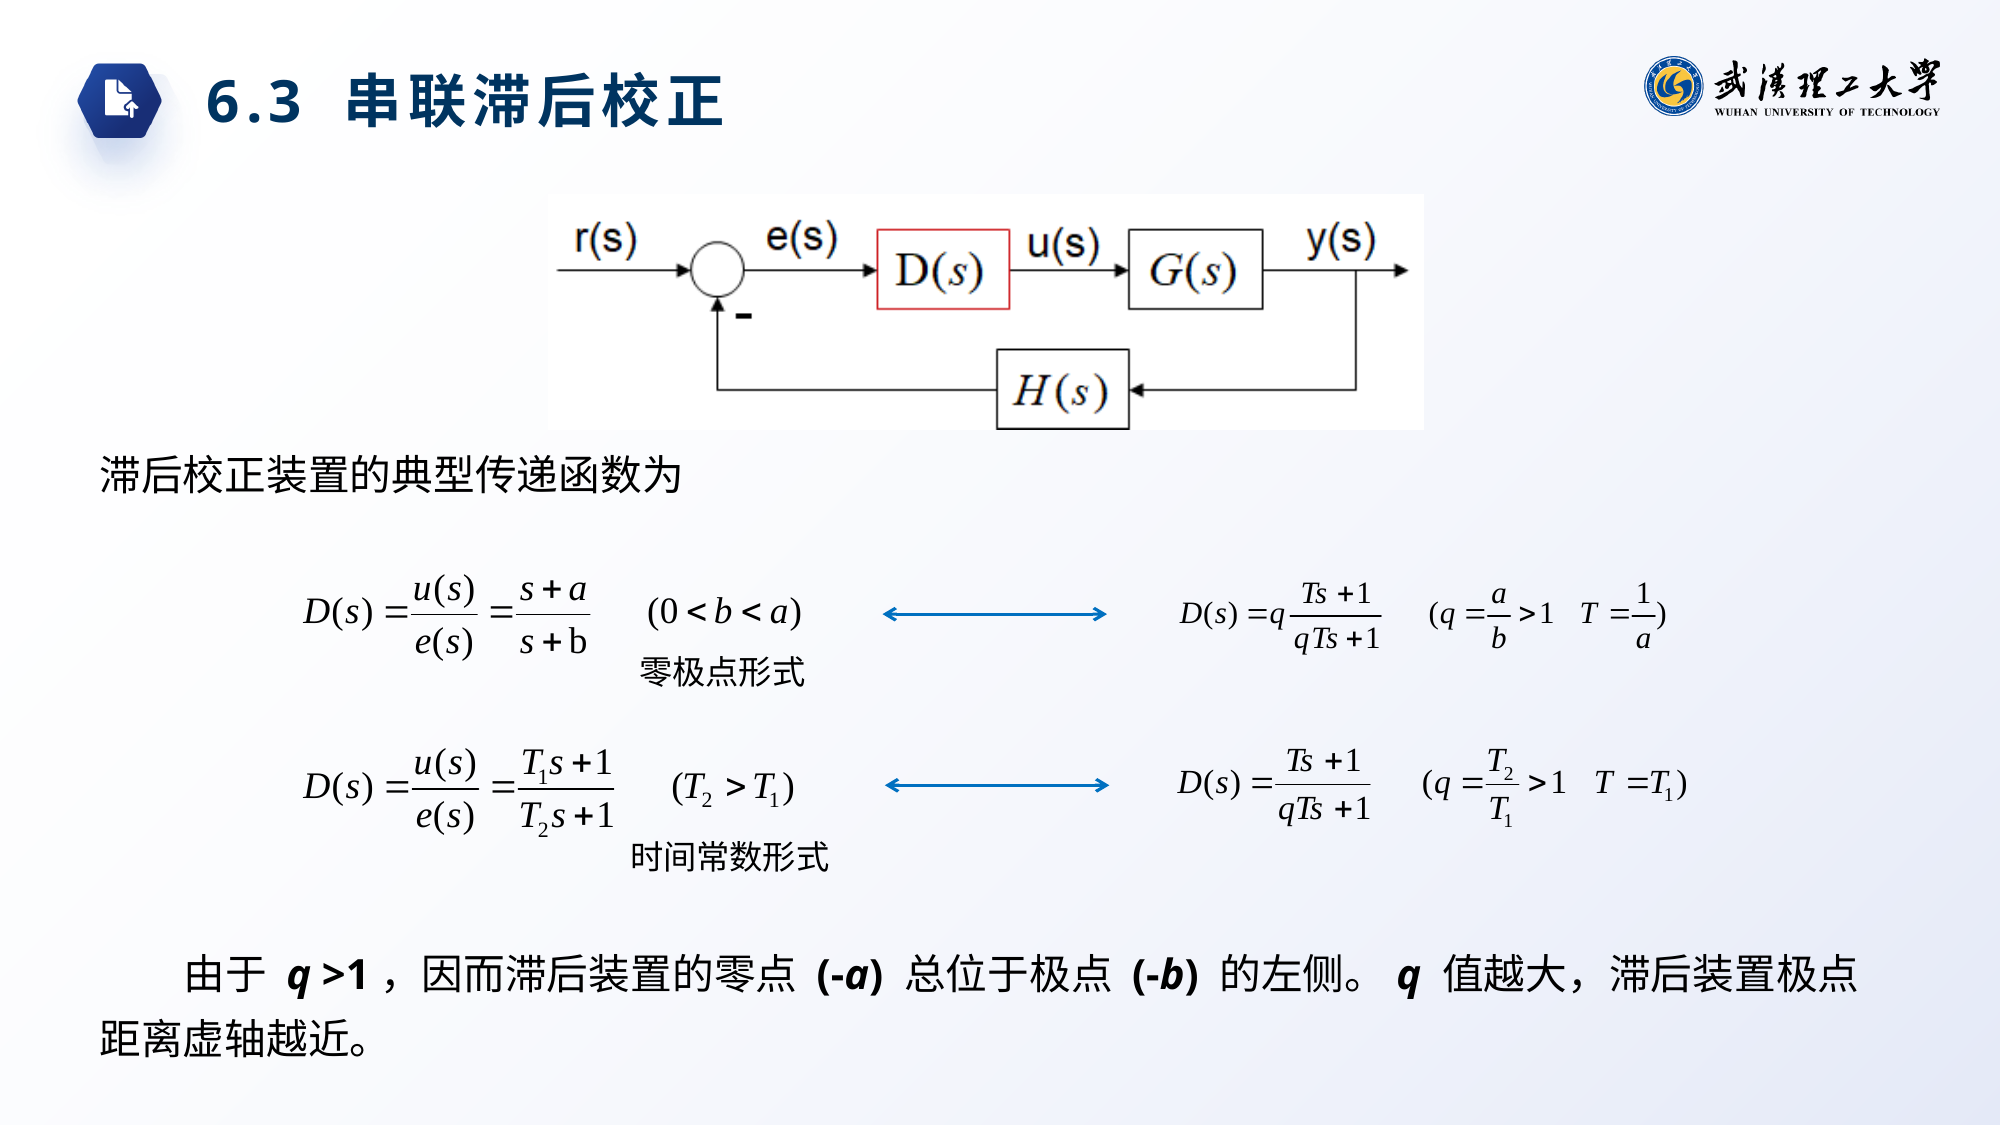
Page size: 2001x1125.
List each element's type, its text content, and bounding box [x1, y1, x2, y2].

list 6.3 串联滞后校正 [191, 56, 1624, 143]
text_box 由于 q >1，因而滞后装置的零点 (-a) 总位于极点 (-b) 的左侧。q 值越大，滞后装置极点距离虚轴越近。 [84, 925, 1916, 1071]
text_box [296, 739, 800, 846]
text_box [1171, 739, 1695, 836]
text_box 滞后校正装置的典型传递函数为 [84, 441, 710, 507]
text_box 零极点形式 [624, 643, 826, 699]
text_box 时间常数形式 [615, 829, 852, 884]
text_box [1171, 569, 1677, 667]
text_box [296, 564, 809, 668]
picture [0, 0, 2000, 1125]
